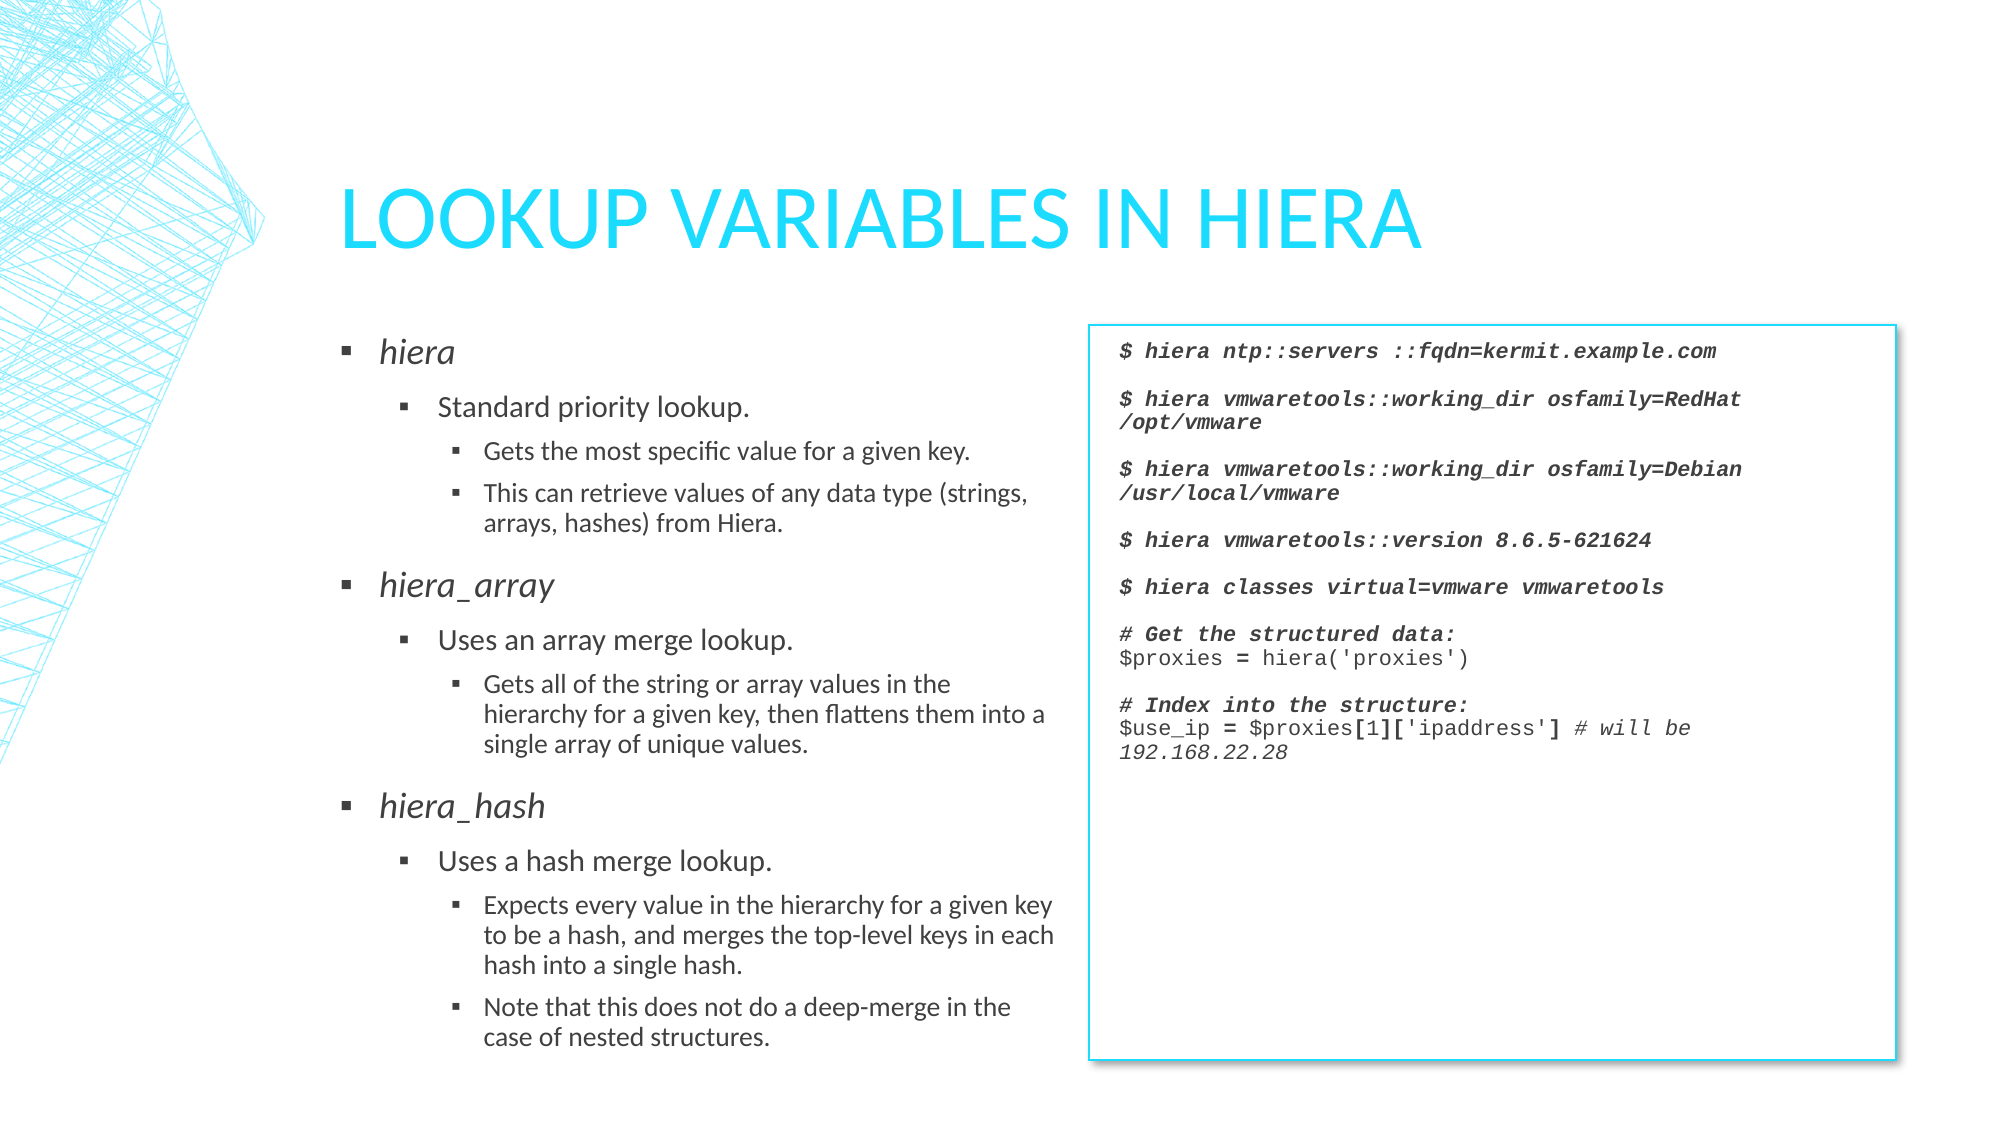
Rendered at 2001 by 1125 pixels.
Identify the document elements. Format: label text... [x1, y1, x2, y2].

picture [0, 0, 2001, 1125]
title Lookup Variables in HiERA [324, 62, 1863, 275]
list hiera Standard priority lookup. Gets the most specific value for a given key. This can retrieve values of any data type (strings, arrays, hashes) from Hiera. hiera_array Uses an array merge lookup. Gets all of the string or array values in the hierarchy for a given key, then flattens them into a single array of unique values. hiera_hash Uses a hash merge lookup. Expects every value in the hierarchy for a given key to be a hash, and merges the top-level keys in each hash into a single hash. Note that this does not do a deep-merge in the case of nested structures. [324, 324, 1075, 1060]
list $ hiera ntp::servers ::fqdn=kermit.example.com $ hiera vmwaretools::working_dir osfamily=RedHat /opt/vmware $ hiera vmwaretools::working_dir osfamily=Debian /usr/local/vmware $ hiera vmwaretools::version 8.6.5-621624 $ hiera classes virtual=vmware vmwaretools # Get the structured data: $proxies = hiera('proxies') # Index into the structure: $use_ip = $proxies[1]['ipaddress'] # will be 192.168.22.28 [1088, 324, 1897, 1061]
